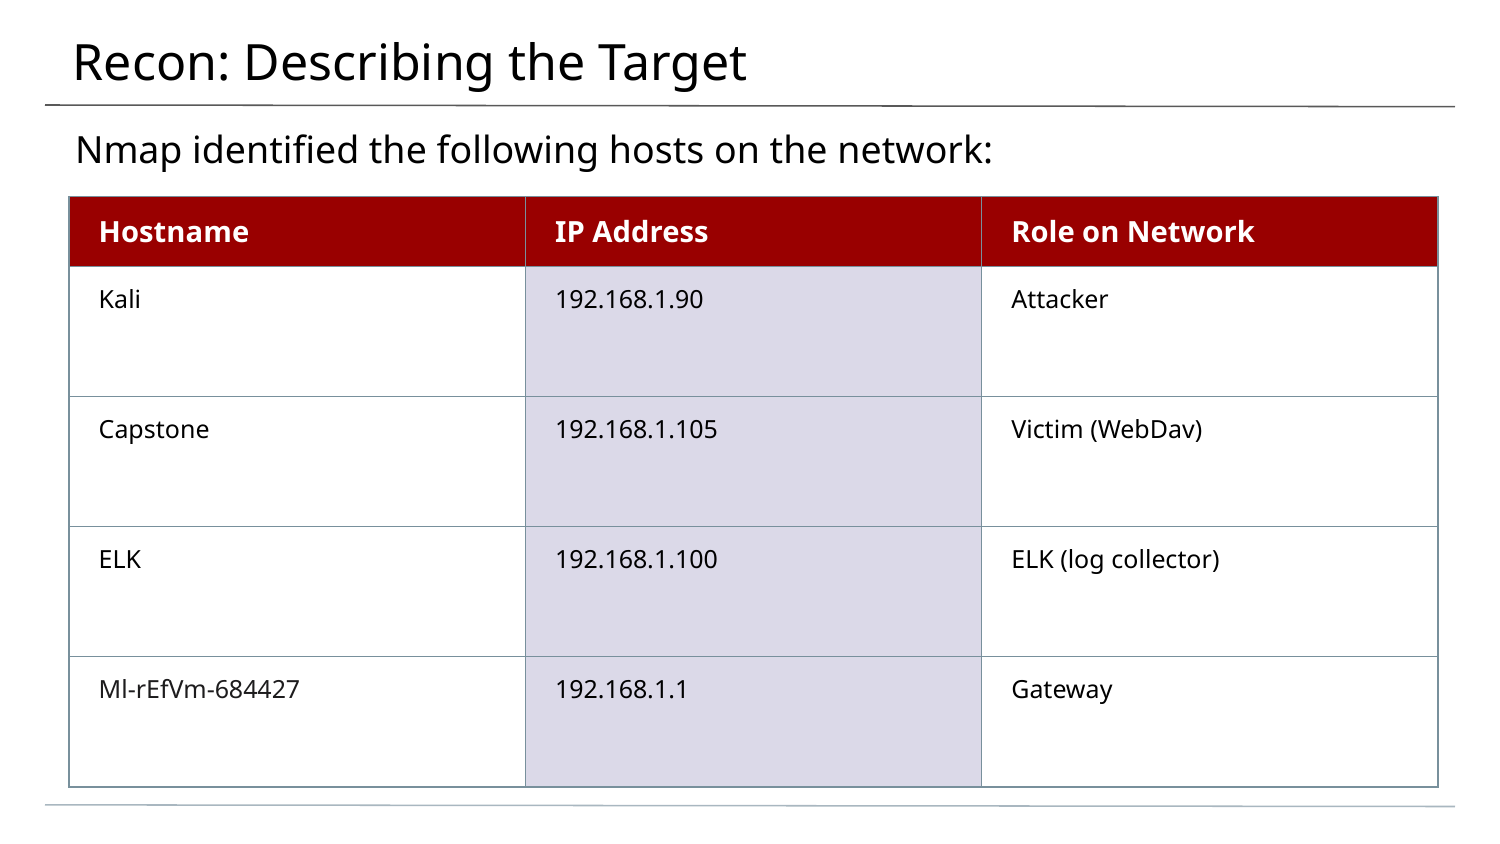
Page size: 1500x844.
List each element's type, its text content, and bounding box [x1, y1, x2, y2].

table_cell Victim (WebDav) [982, 397, 1437, 526]
table_cell Kali [70, 267, 525, 396]
table_cell 192.168.1.1 [526, 657, 981, 786]
table_cell 192.168.1.105 [526, 397, 981, 526]
table_header IP Address [526, 197, 981, 266]
table_cell Gateway [982, 657, 1437, 786]
title Recon: Describing the Target [0, 0, 1500, 88]
table_cell ELK (log collector) [982, 527, 1437, 656]
table_cell Attacker [982, 267, 1437, 396]
table_cell 192.168.1.100 [526, 527, 981, 656]
table_cell Capstone [70, 397, 525, 526]
table_header Hostname [70, 197, 525, 266]
table_cell 192.168.1.90 [526, 267, 981, 396]
table_header Role on Network [982, 197, 1437, 266]
table_cell ELK [70, 527, 525, 656]
table_cell Ml-rEfVm-684427 [70, 657, 525, 786]
subtitle Nmap identified the following hosts on the network: [0, 110, 1500, 171]
